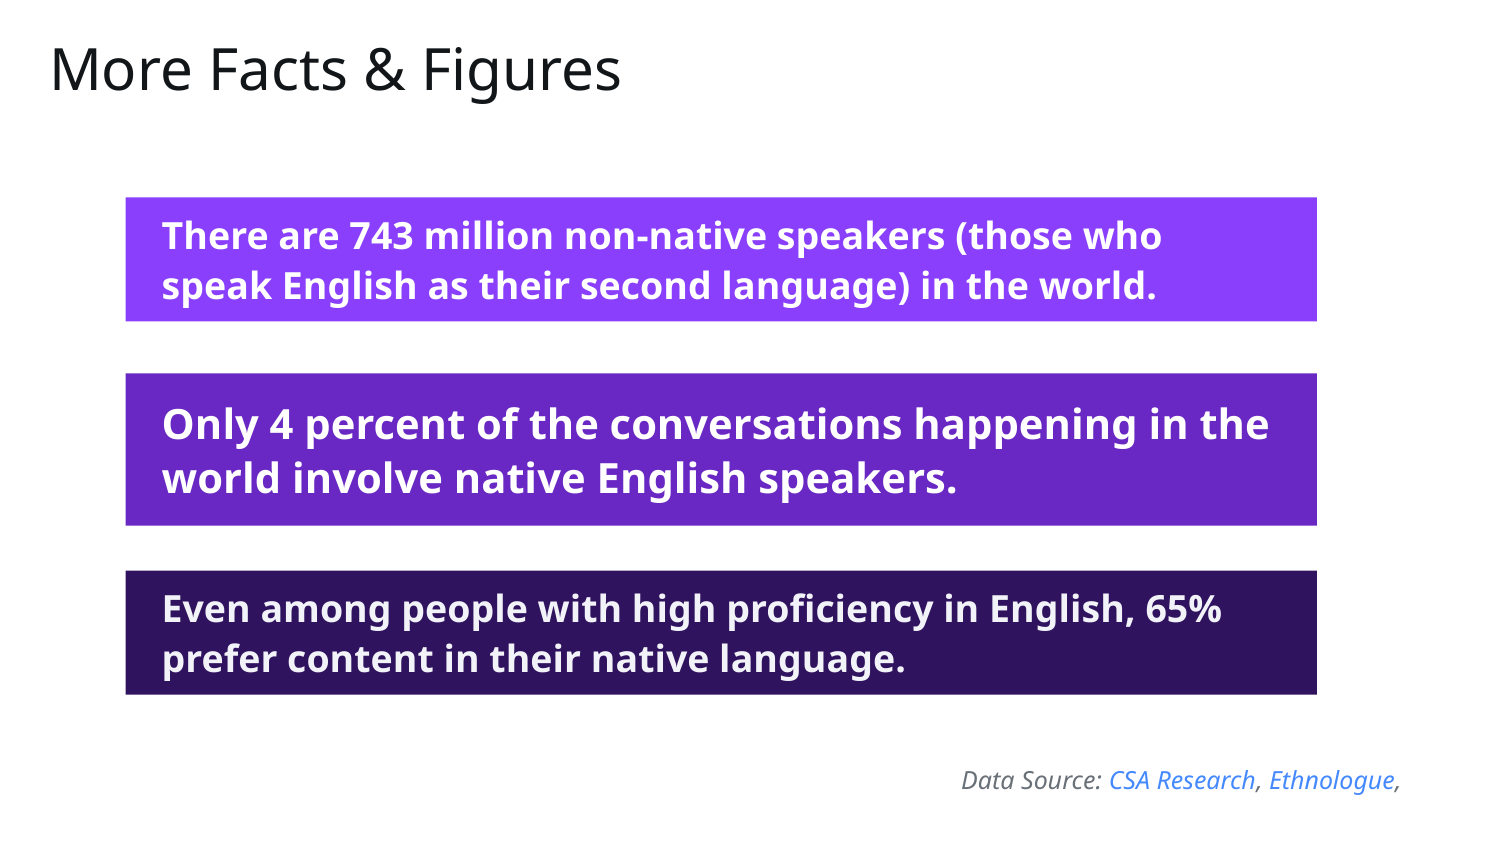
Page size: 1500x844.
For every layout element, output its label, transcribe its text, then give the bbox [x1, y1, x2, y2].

text_box Only 4 percent of the conversations happening in the world involve native English speakers. [125, 373, 1317, 526]
text_box More Facts & Figures [34, 33, 793, 165]
text_box There are 743 million non-native speakers (those who speak English as their second language) in the world. [125, 197, 1317, 322]
text_box Even among people with high proficiency in English, 65% prefer content in their native language. [125, 570, 1317, 695]
text_box Data Source: CSA Research, Ethnologue, [910, 760, 1409, 799]
